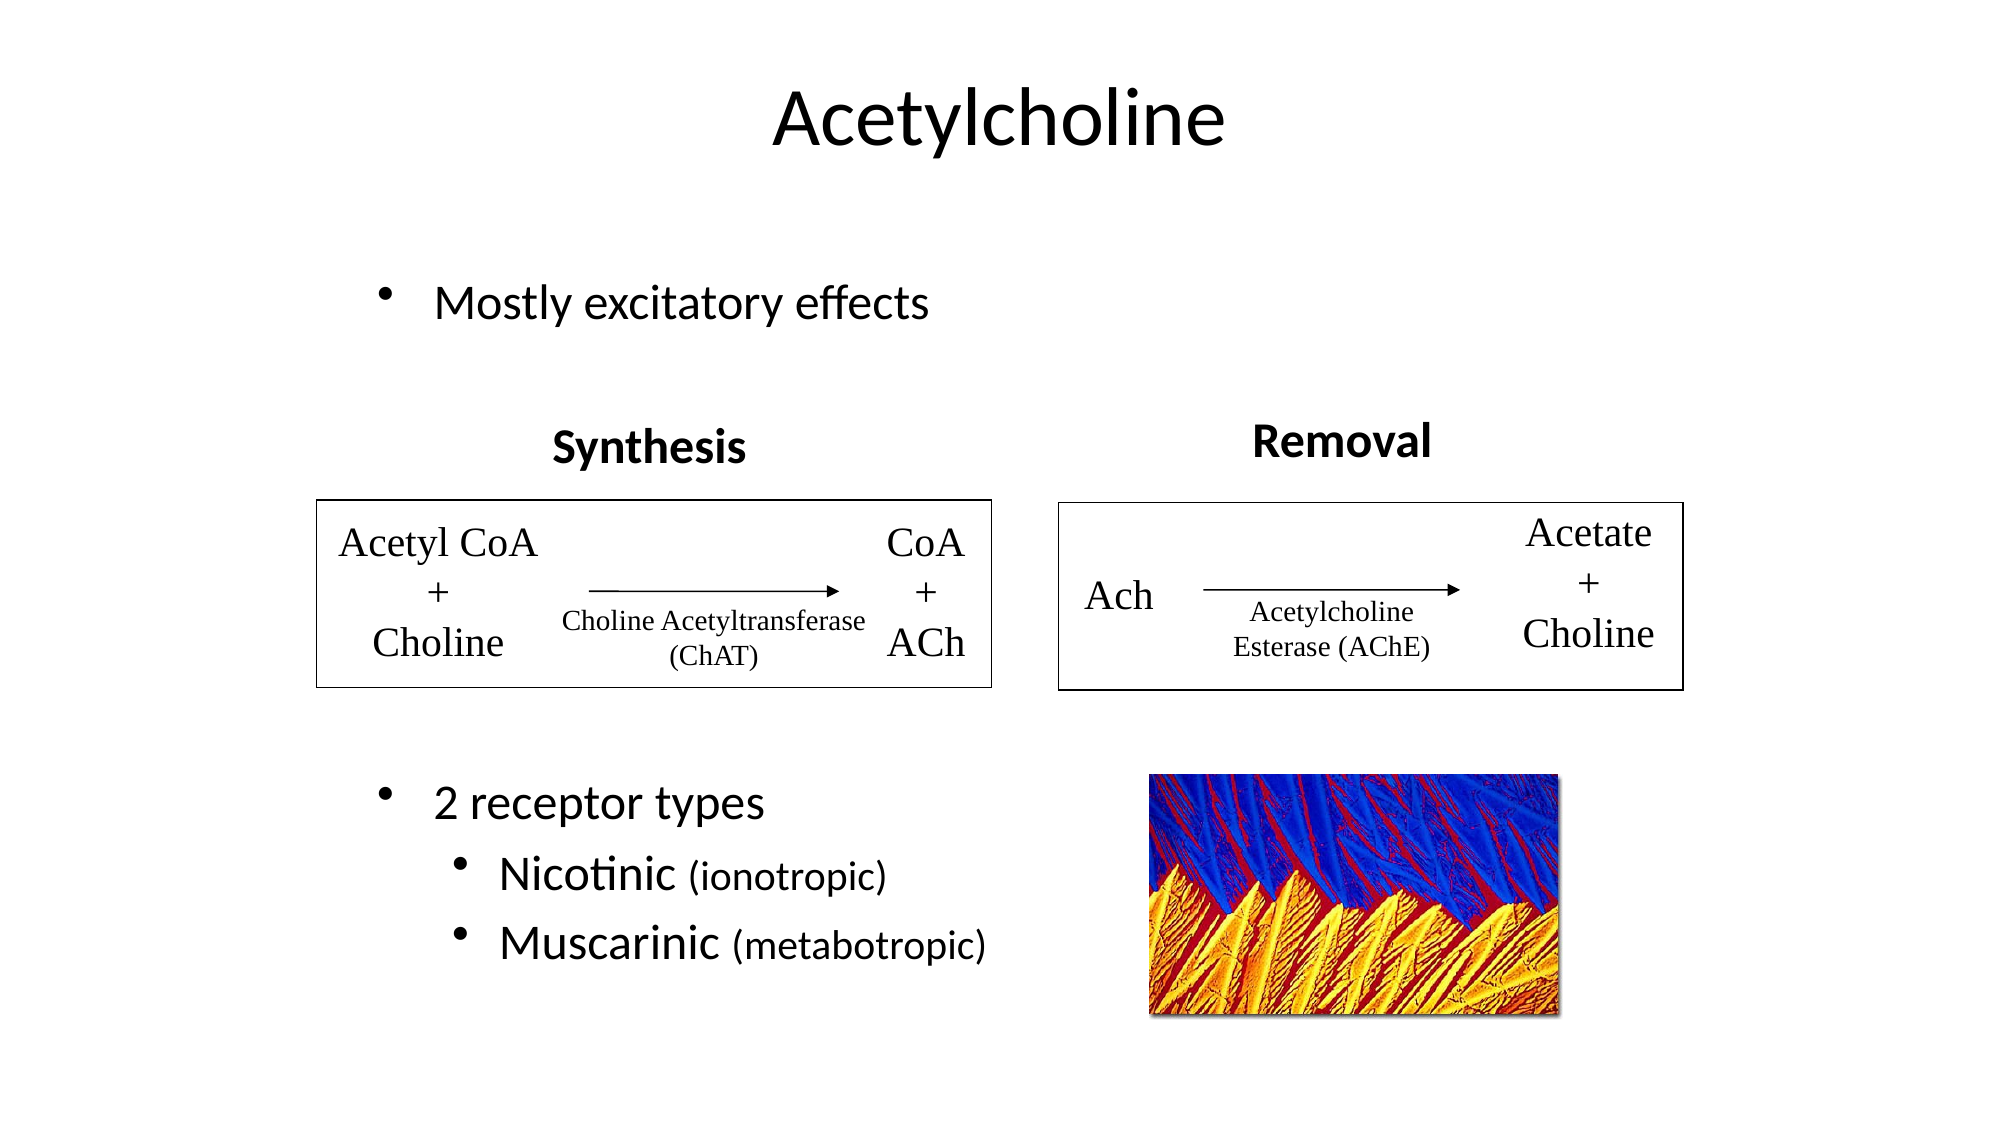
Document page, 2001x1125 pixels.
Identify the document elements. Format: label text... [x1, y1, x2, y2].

text_box Synthesis [537, 406, 762, 481]
text_box Removal [1237, 399, 1500, 488]
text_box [316, 499, 992, 688]
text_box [1058, 497, 1684, 690]
picture [1149, 774, 1563, 1020]
list Mostly excitatory effects [362, 262, 1319, 338]
title Acetylcholine [150, 50, 1850, 175]
text_box 2 receptor types Nicotinic (ionotropic) Muscarinic (metabotropic) [362, 762, 1319, 1013]
